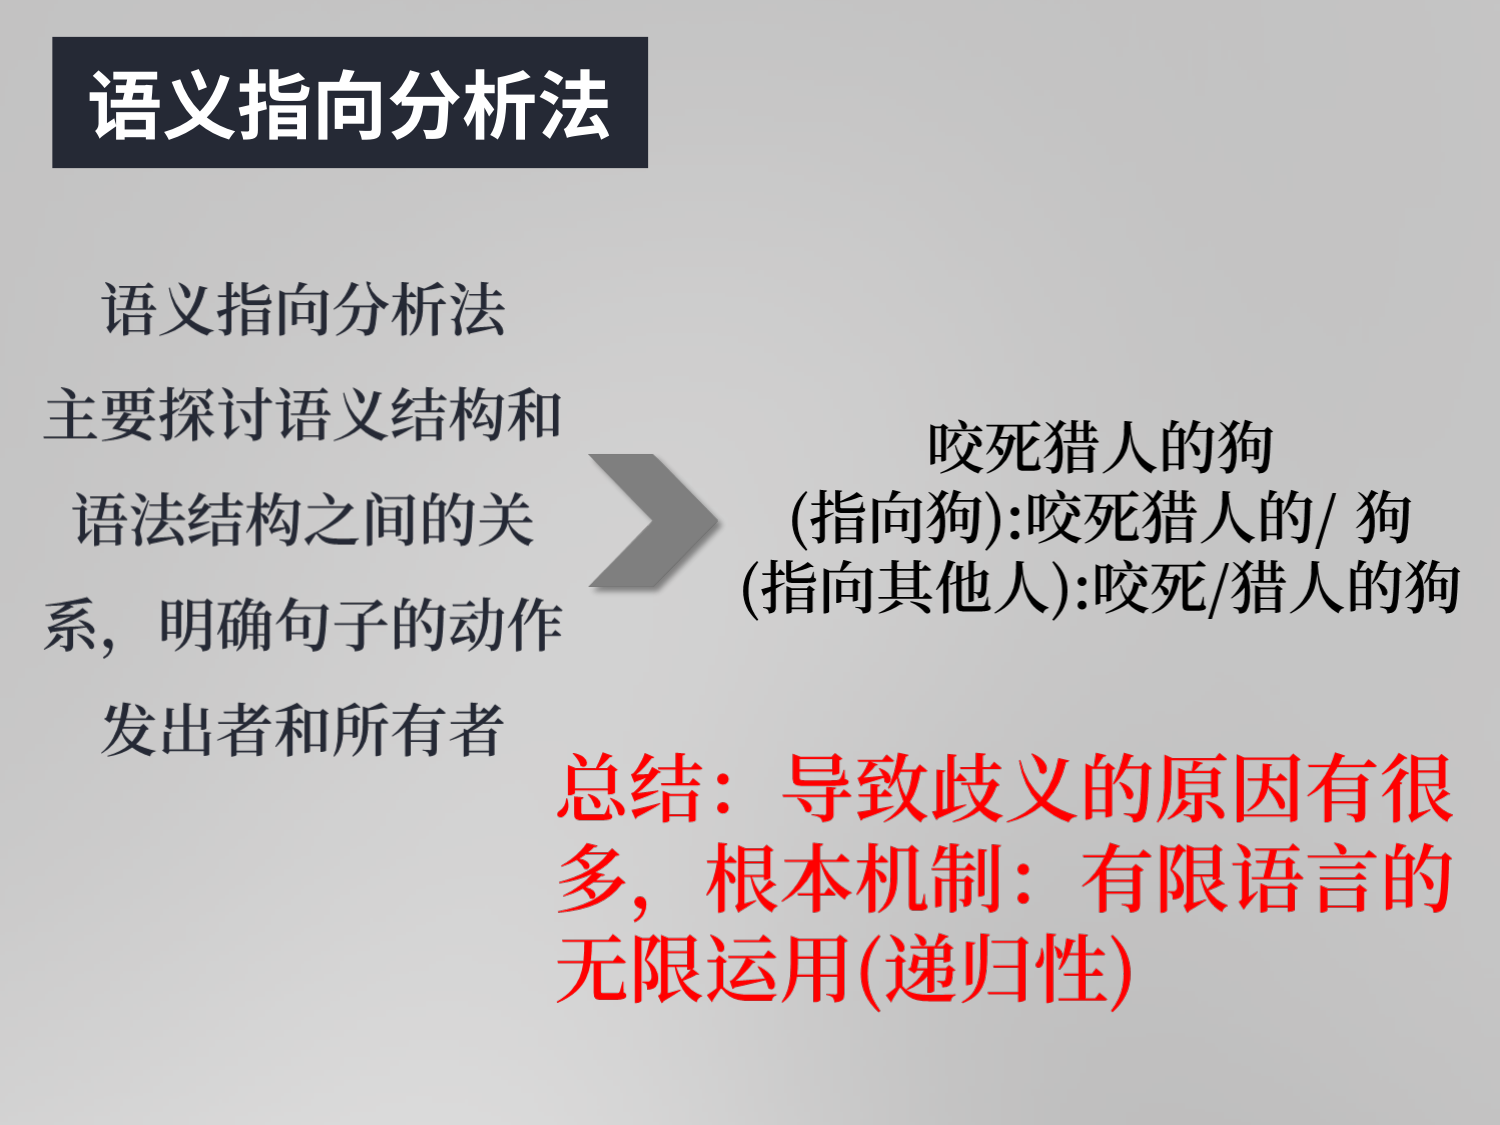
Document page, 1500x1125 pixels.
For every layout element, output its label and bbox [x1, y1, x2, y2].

picture [6, 252, 1500, 1060]
text_box [52, 36, 649, 170]
